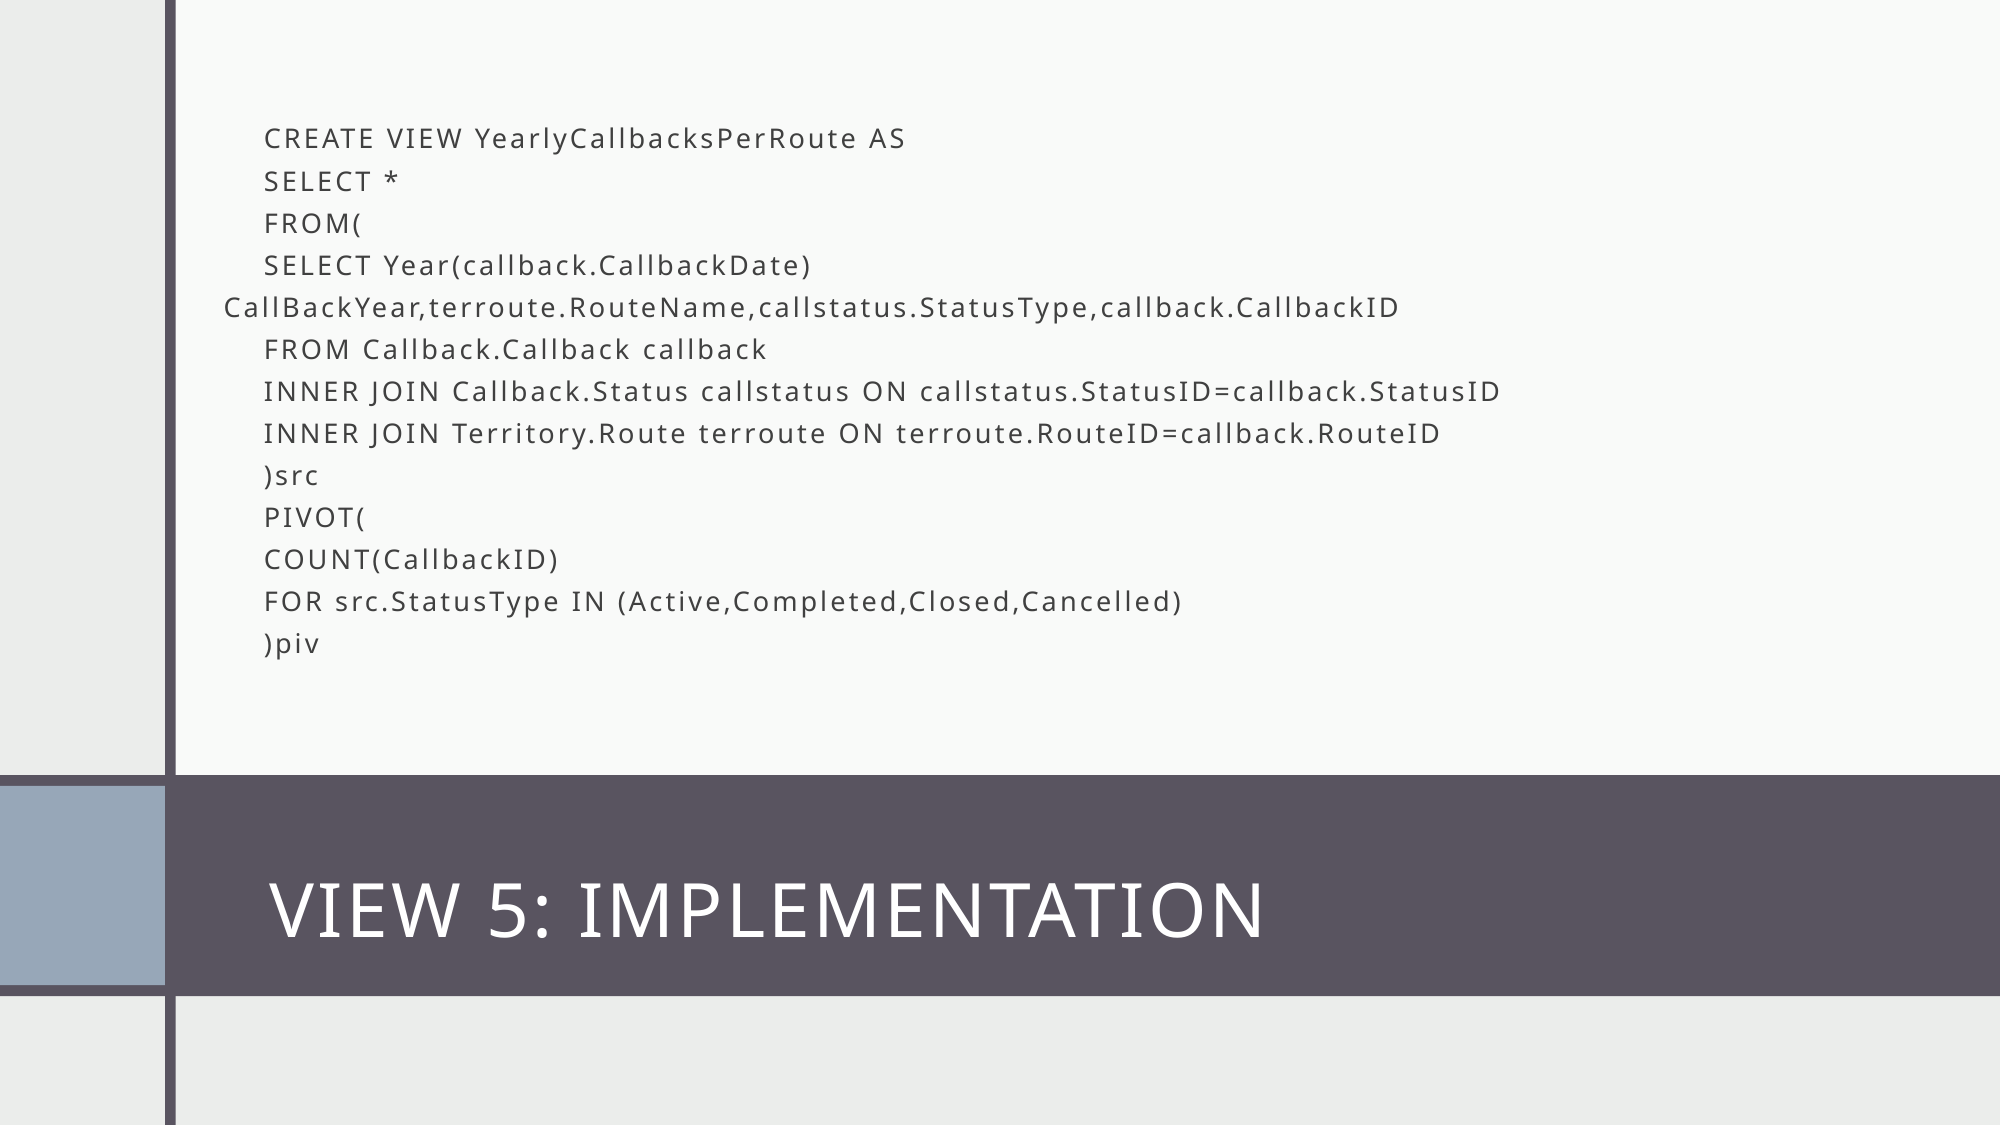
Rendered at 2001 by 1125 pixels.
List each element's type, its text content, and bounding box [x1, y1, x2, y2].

title View 5: Implementation [251, 799, 1895, 969]
list CREATE VIEW YearlyCallbacksPerRoute AS SELECT * FROM( SELECT Year(callback.CallbackDate) CallBackYear,terroute.RouteName,callstatus.StatusType,callback.CallbackID FROM Callback.Callback callback INNER JOIN Callback.Status callstatus ON callstatus.StatusID=callback.StatusID INNER JOIN Territory.Route terroute ON terroute.RouteID=callback.RouteID )src PIVOT( COUNT(CallbackID) FOR src.StatusType IN (Active,Completed,Closed,Cancelled) )piv [205, 45, 1882, 724]
text_box [0, 785, 164, 986]
text_box [177, 997, 2000, 1125]
text_box [0, 997, 164, 1125]
text_box [0, 0, 164, 774]
text_box [177, 774, 2000, 997]
text_box [177, 0, 2000, 774]
text_box [164, 0, 177, 1125]
text_box [0, 774, 164, 785]
text_box [0, 986, 164, 997]
